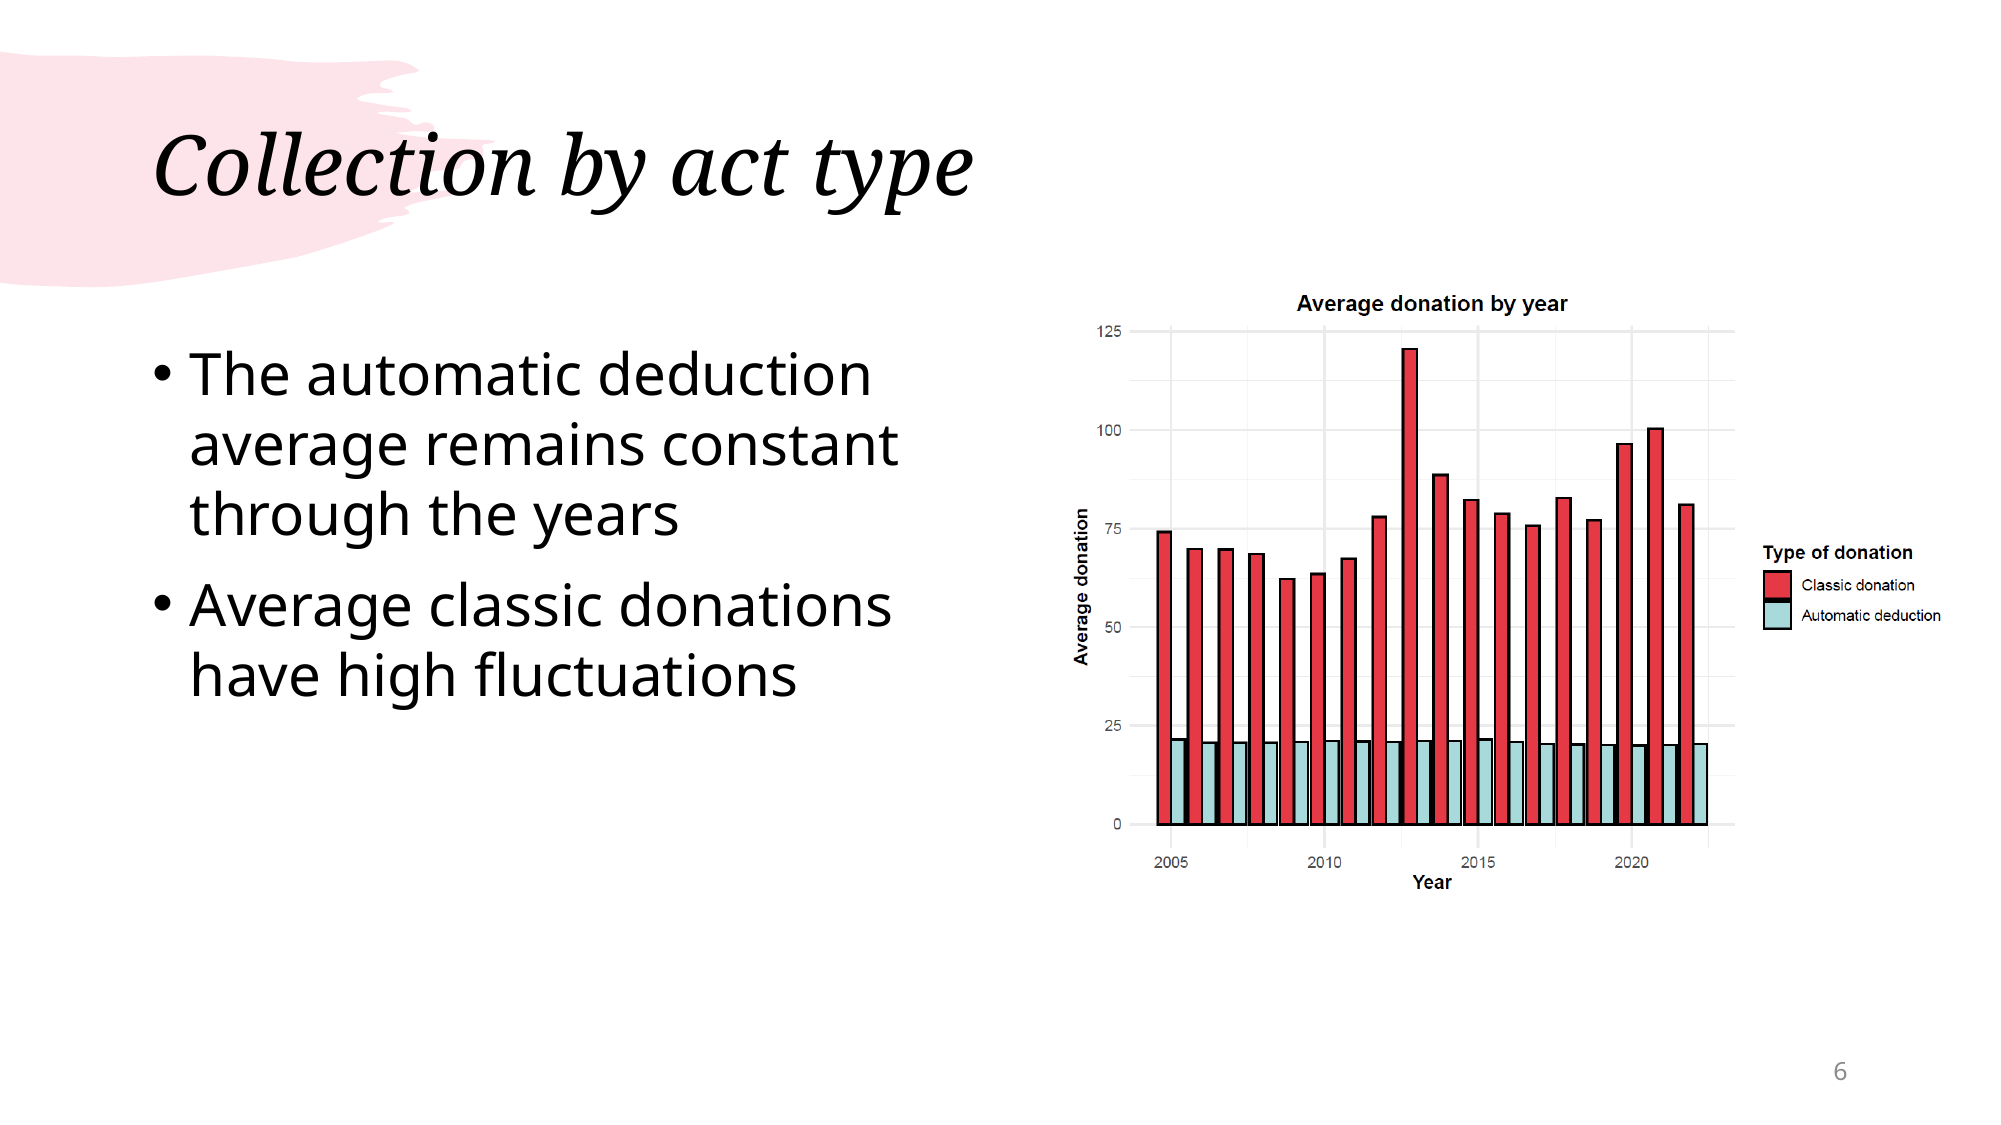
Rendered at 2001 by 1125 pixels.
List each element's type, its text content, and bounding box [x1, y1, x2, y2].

picture [1071, 286, 1954, 899]
list The automatic deduction average remains constant through the years Average classic donations have high fluctuations [137, 329, 937, 1013]
title Collection by act type [137, 59, 1863, 278]
slide_number 6 [1412, 1042, 1863, 1103]
